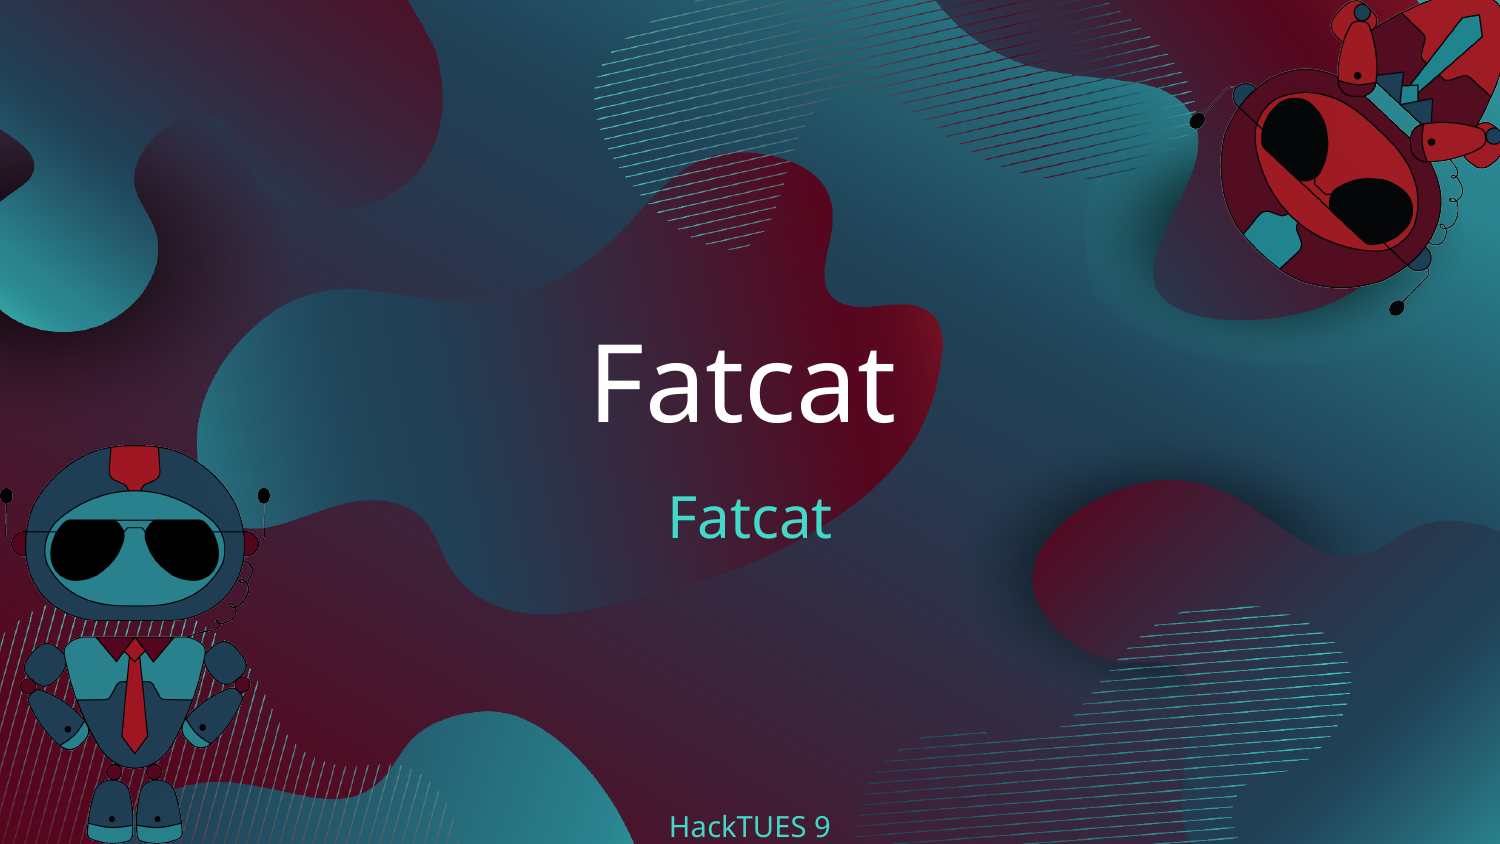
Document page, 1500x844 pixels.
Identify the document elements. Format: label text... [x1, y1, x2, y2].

title Fatcat [43, 122, 1442, 459]
picture [0, 0, 1500, 844]
subtitle Fatcat [274, 464, 1449, 595]
